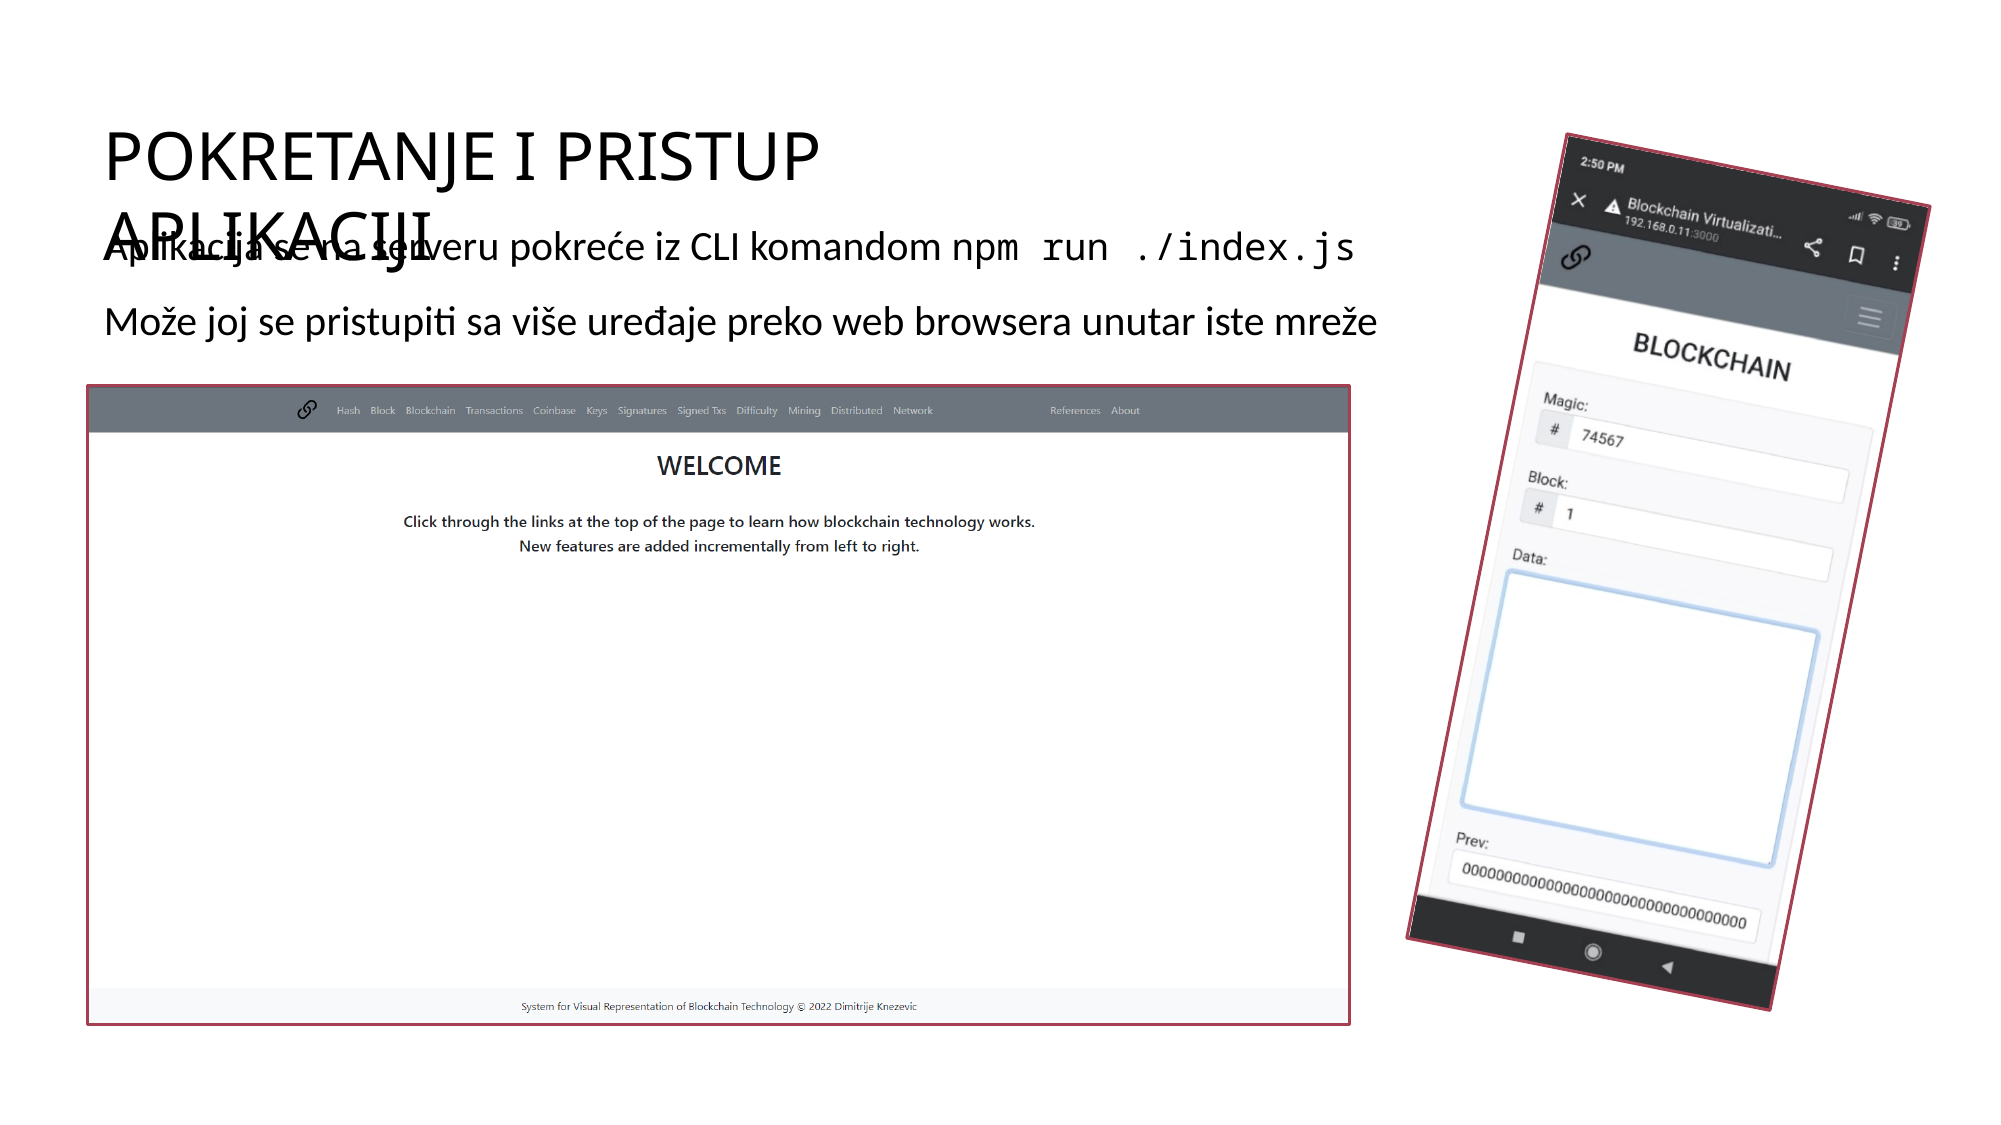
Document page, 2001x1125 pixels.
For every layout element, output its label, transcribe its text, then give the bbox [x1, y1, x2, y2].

text_box POKRETANJE I PRISTUP APLIKACIJI [88, 106, 1087, 211]
picture [1410, 137, 1927, 1008]
text_box Aplikacija se na serveru pokreće iz CLI komandom npm run ./index.js Može joj se pristupiti sa više uređaje preko web browsera unutar iste mreže [88, 211, 1399, 352]
picture [88, 387, 1349, 1023]
